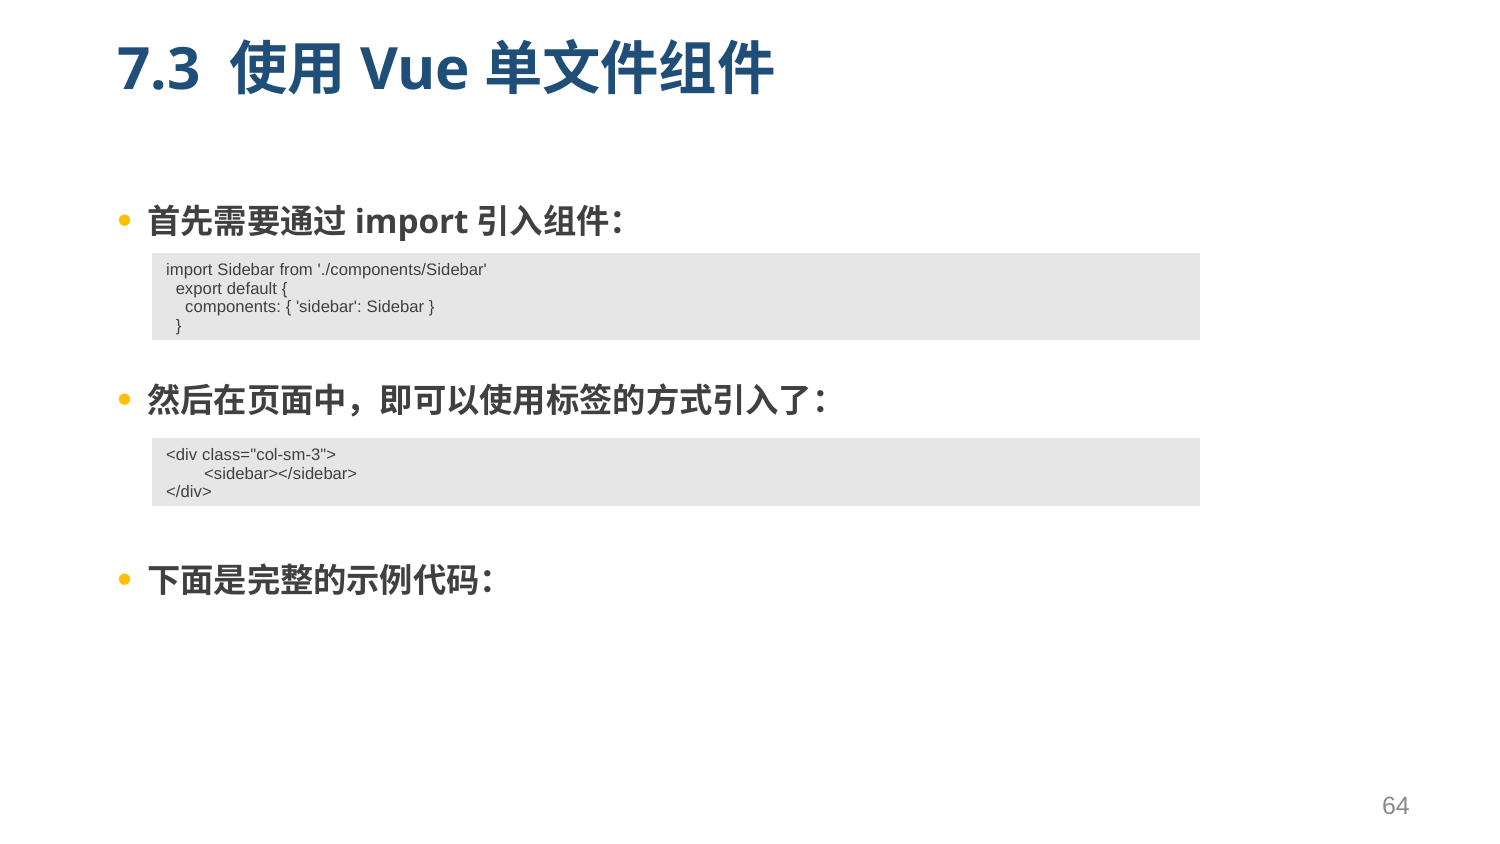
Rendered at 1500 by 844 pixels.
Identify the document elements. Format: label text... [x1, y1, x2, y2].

table_header import Sidebar from './components/Sidebar' export default { components: { 'sidebar': Sidebar } } [152, 253, 1200, 340]
slide_number 64 [1074, 782, 1425, 827]
list 首先需要通过import引入组件： 然后在页面中，即可以使用标签的方式引入了： 下面是完整的示例代码： [102, 172, 1388, 696]
table_header <div class="col-sm-3"> <sidebar></sidebar> </div> [152, 438, 1200, 506]
title 7.3 使用Vue单文件组件 [102, 39, 1292, 124]
